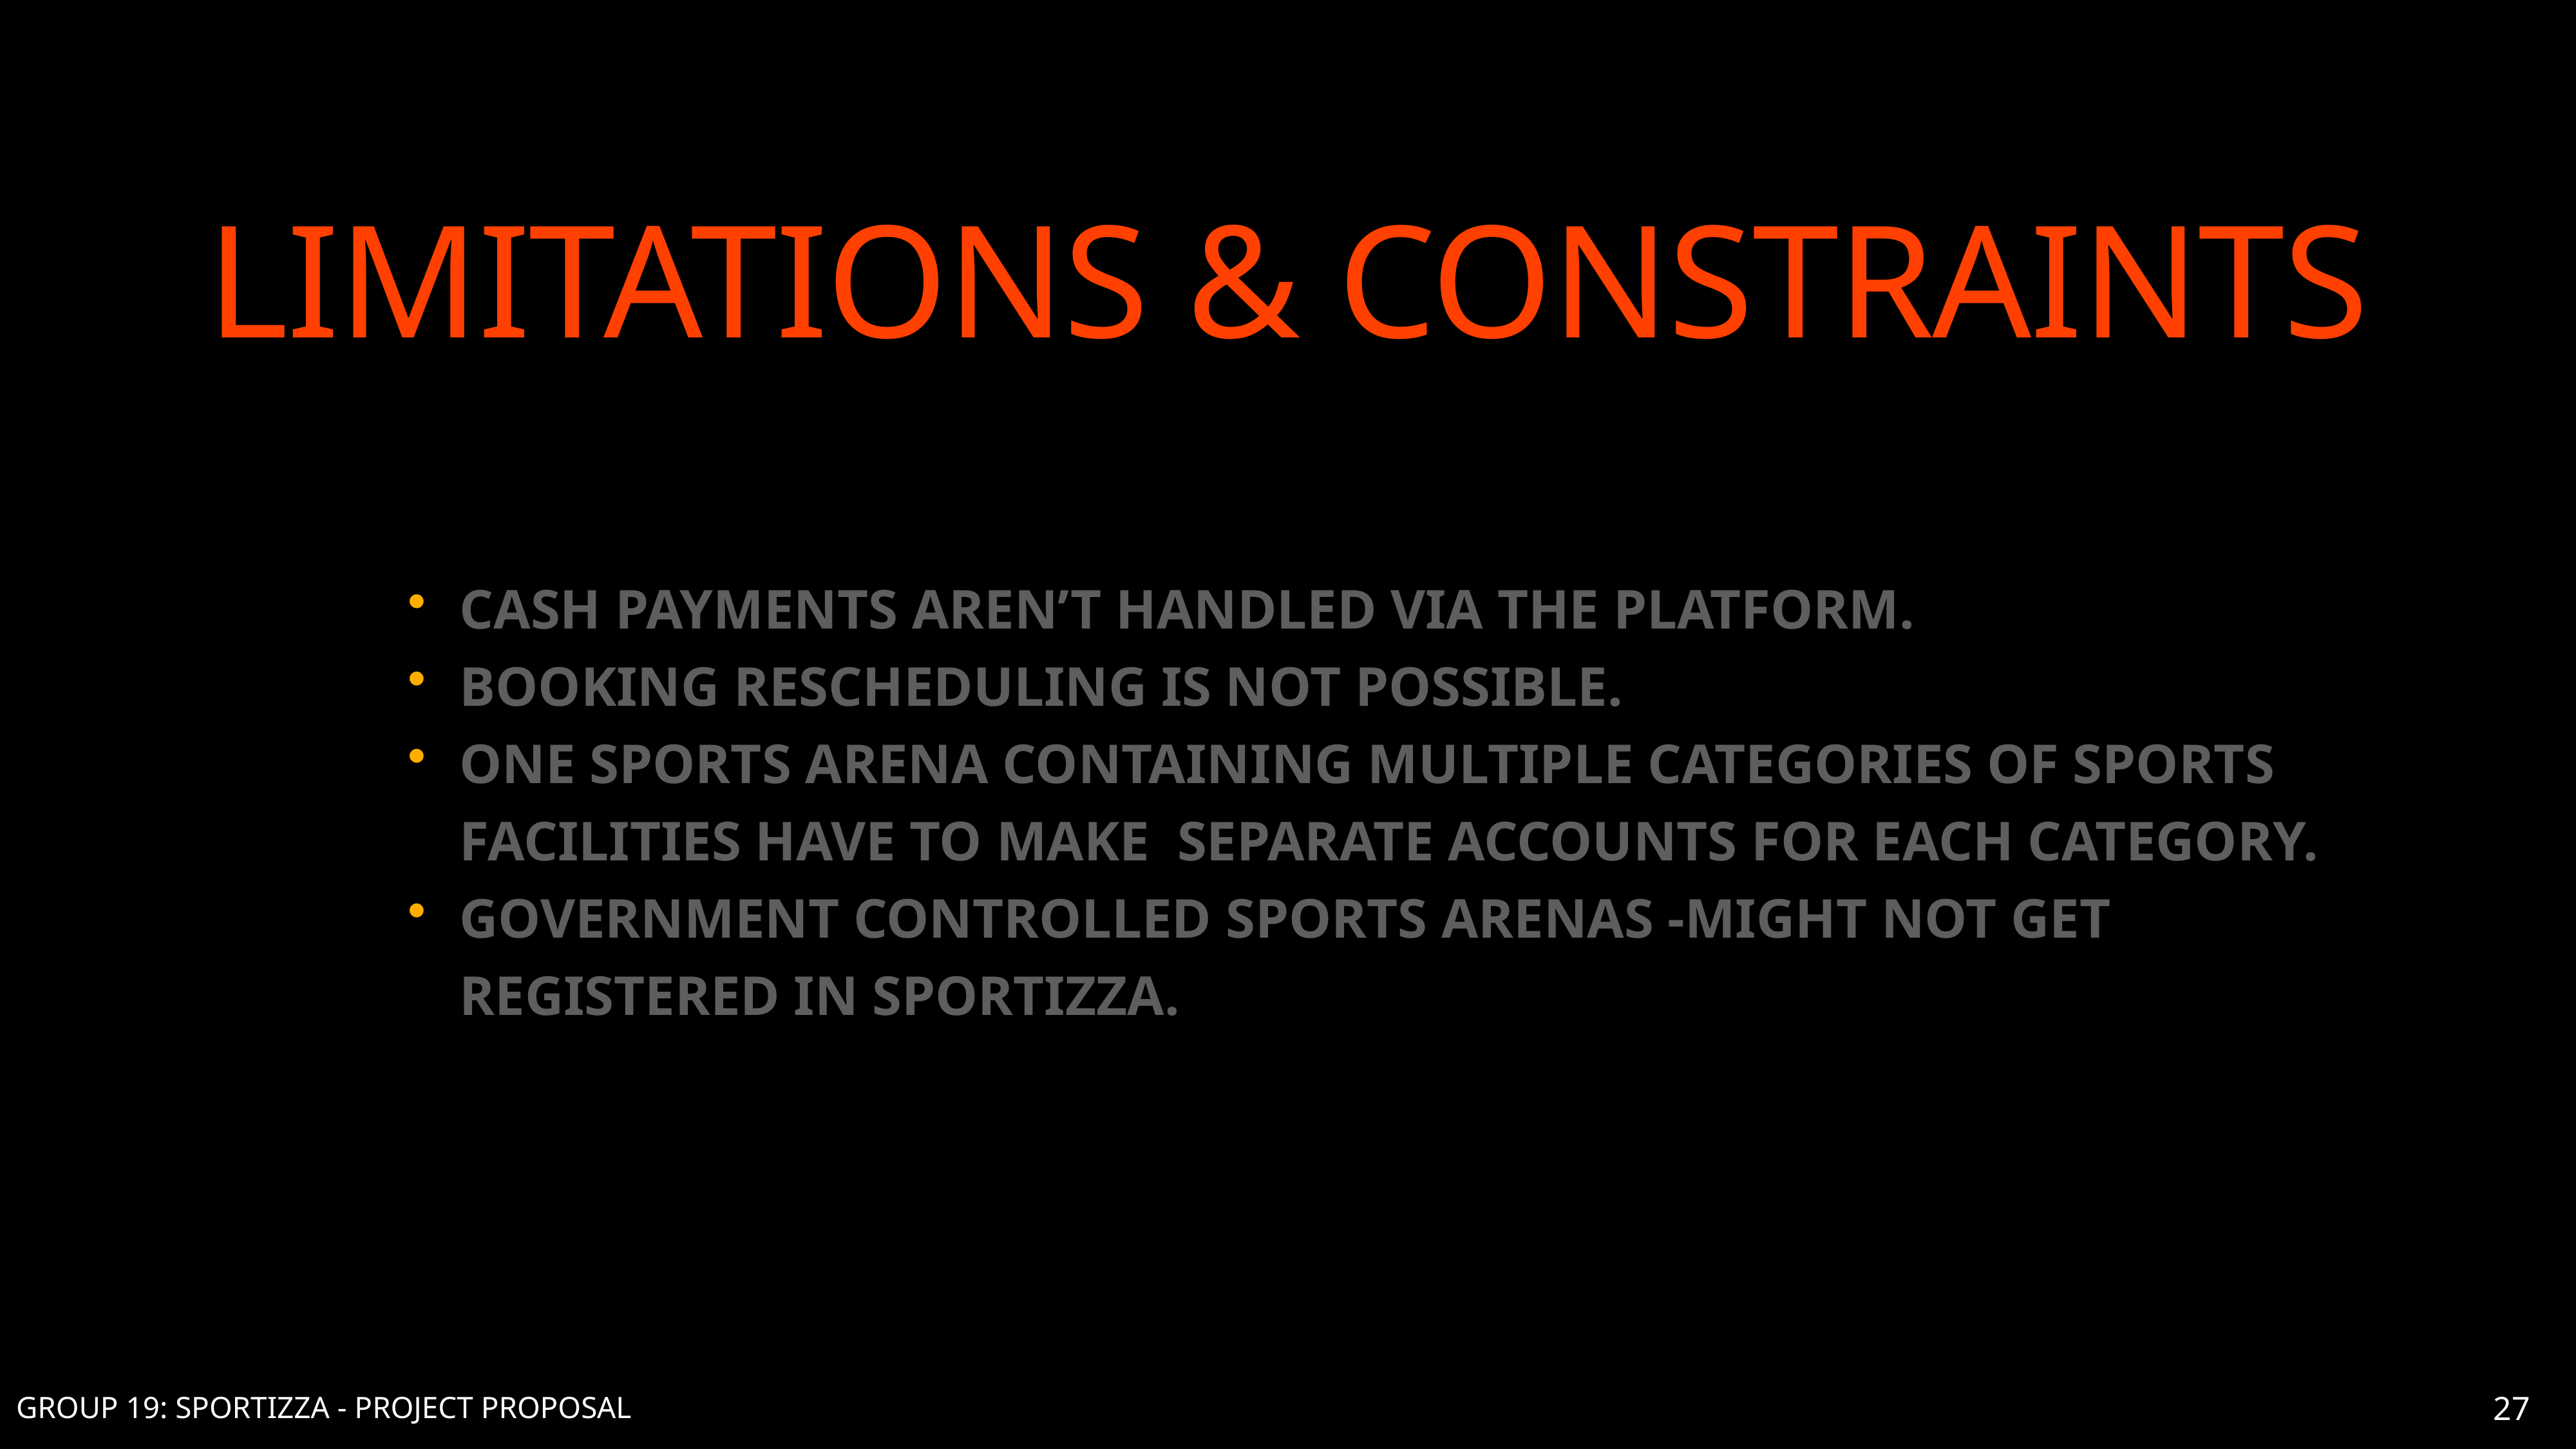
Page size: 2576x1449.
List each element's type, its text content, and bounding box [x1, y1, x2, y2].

text_box [2427, 1382, 2576, 1437]
text_box Cash Payments aren’t handled via the platform. Booking rescheduling is not possible. One sports arena containing multiple categories of SPORTS facilities have to make separate accounts for each category. Government controlled sports arenas -might not get registered in sportizza. [396, 343, 2389, 1245]
title Limitations & constraints [128, 83, 2448, 327]
text_box GROUP 19: SPORTIZZA - PROJECT PROPOSAL [10, 1383, 638, 1430]
